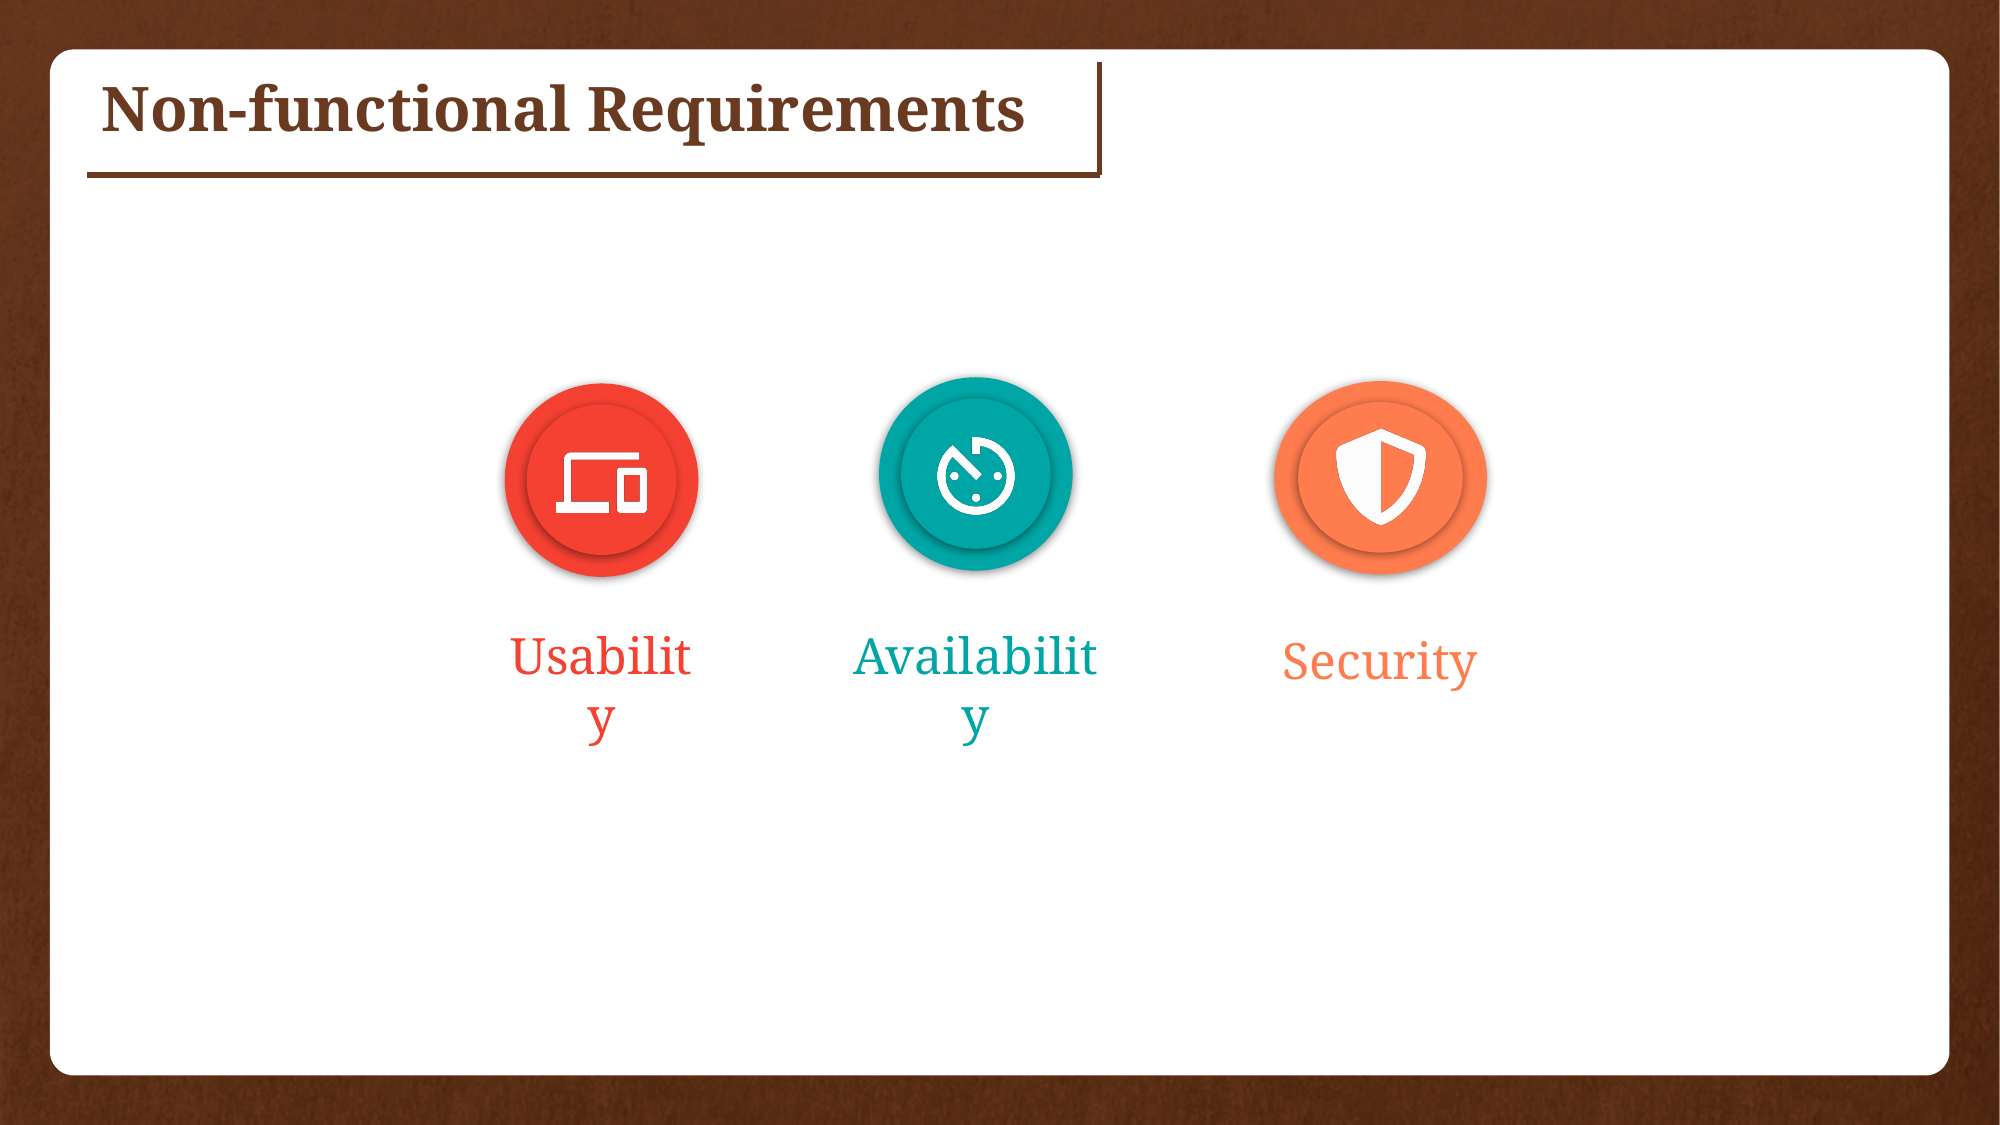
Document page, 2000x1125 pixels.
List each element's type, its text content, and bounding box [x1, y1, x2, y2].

text_box Security [1252, 614, 1509, 767]
text_box [526, 404, 677, 555]
text_box Non-functional Requirements [87, 62, 1138, 200]
text_box [504, 383, 699, 577]
picture [1333, 429, 1429, 525]
text_box Usability [485, 609, 718, 772]
text_box [901, 398, 1051, 549]
text_box [879, 377, 1073, 571]
picture [924, 424, 1028, 528]
text_box [1298, 402, 1463, 553]
picture [556, 437, 647, 528]
text_box [1274, 381, 1488, 575]
text_box Availability [831, 609, 1121, 748]
